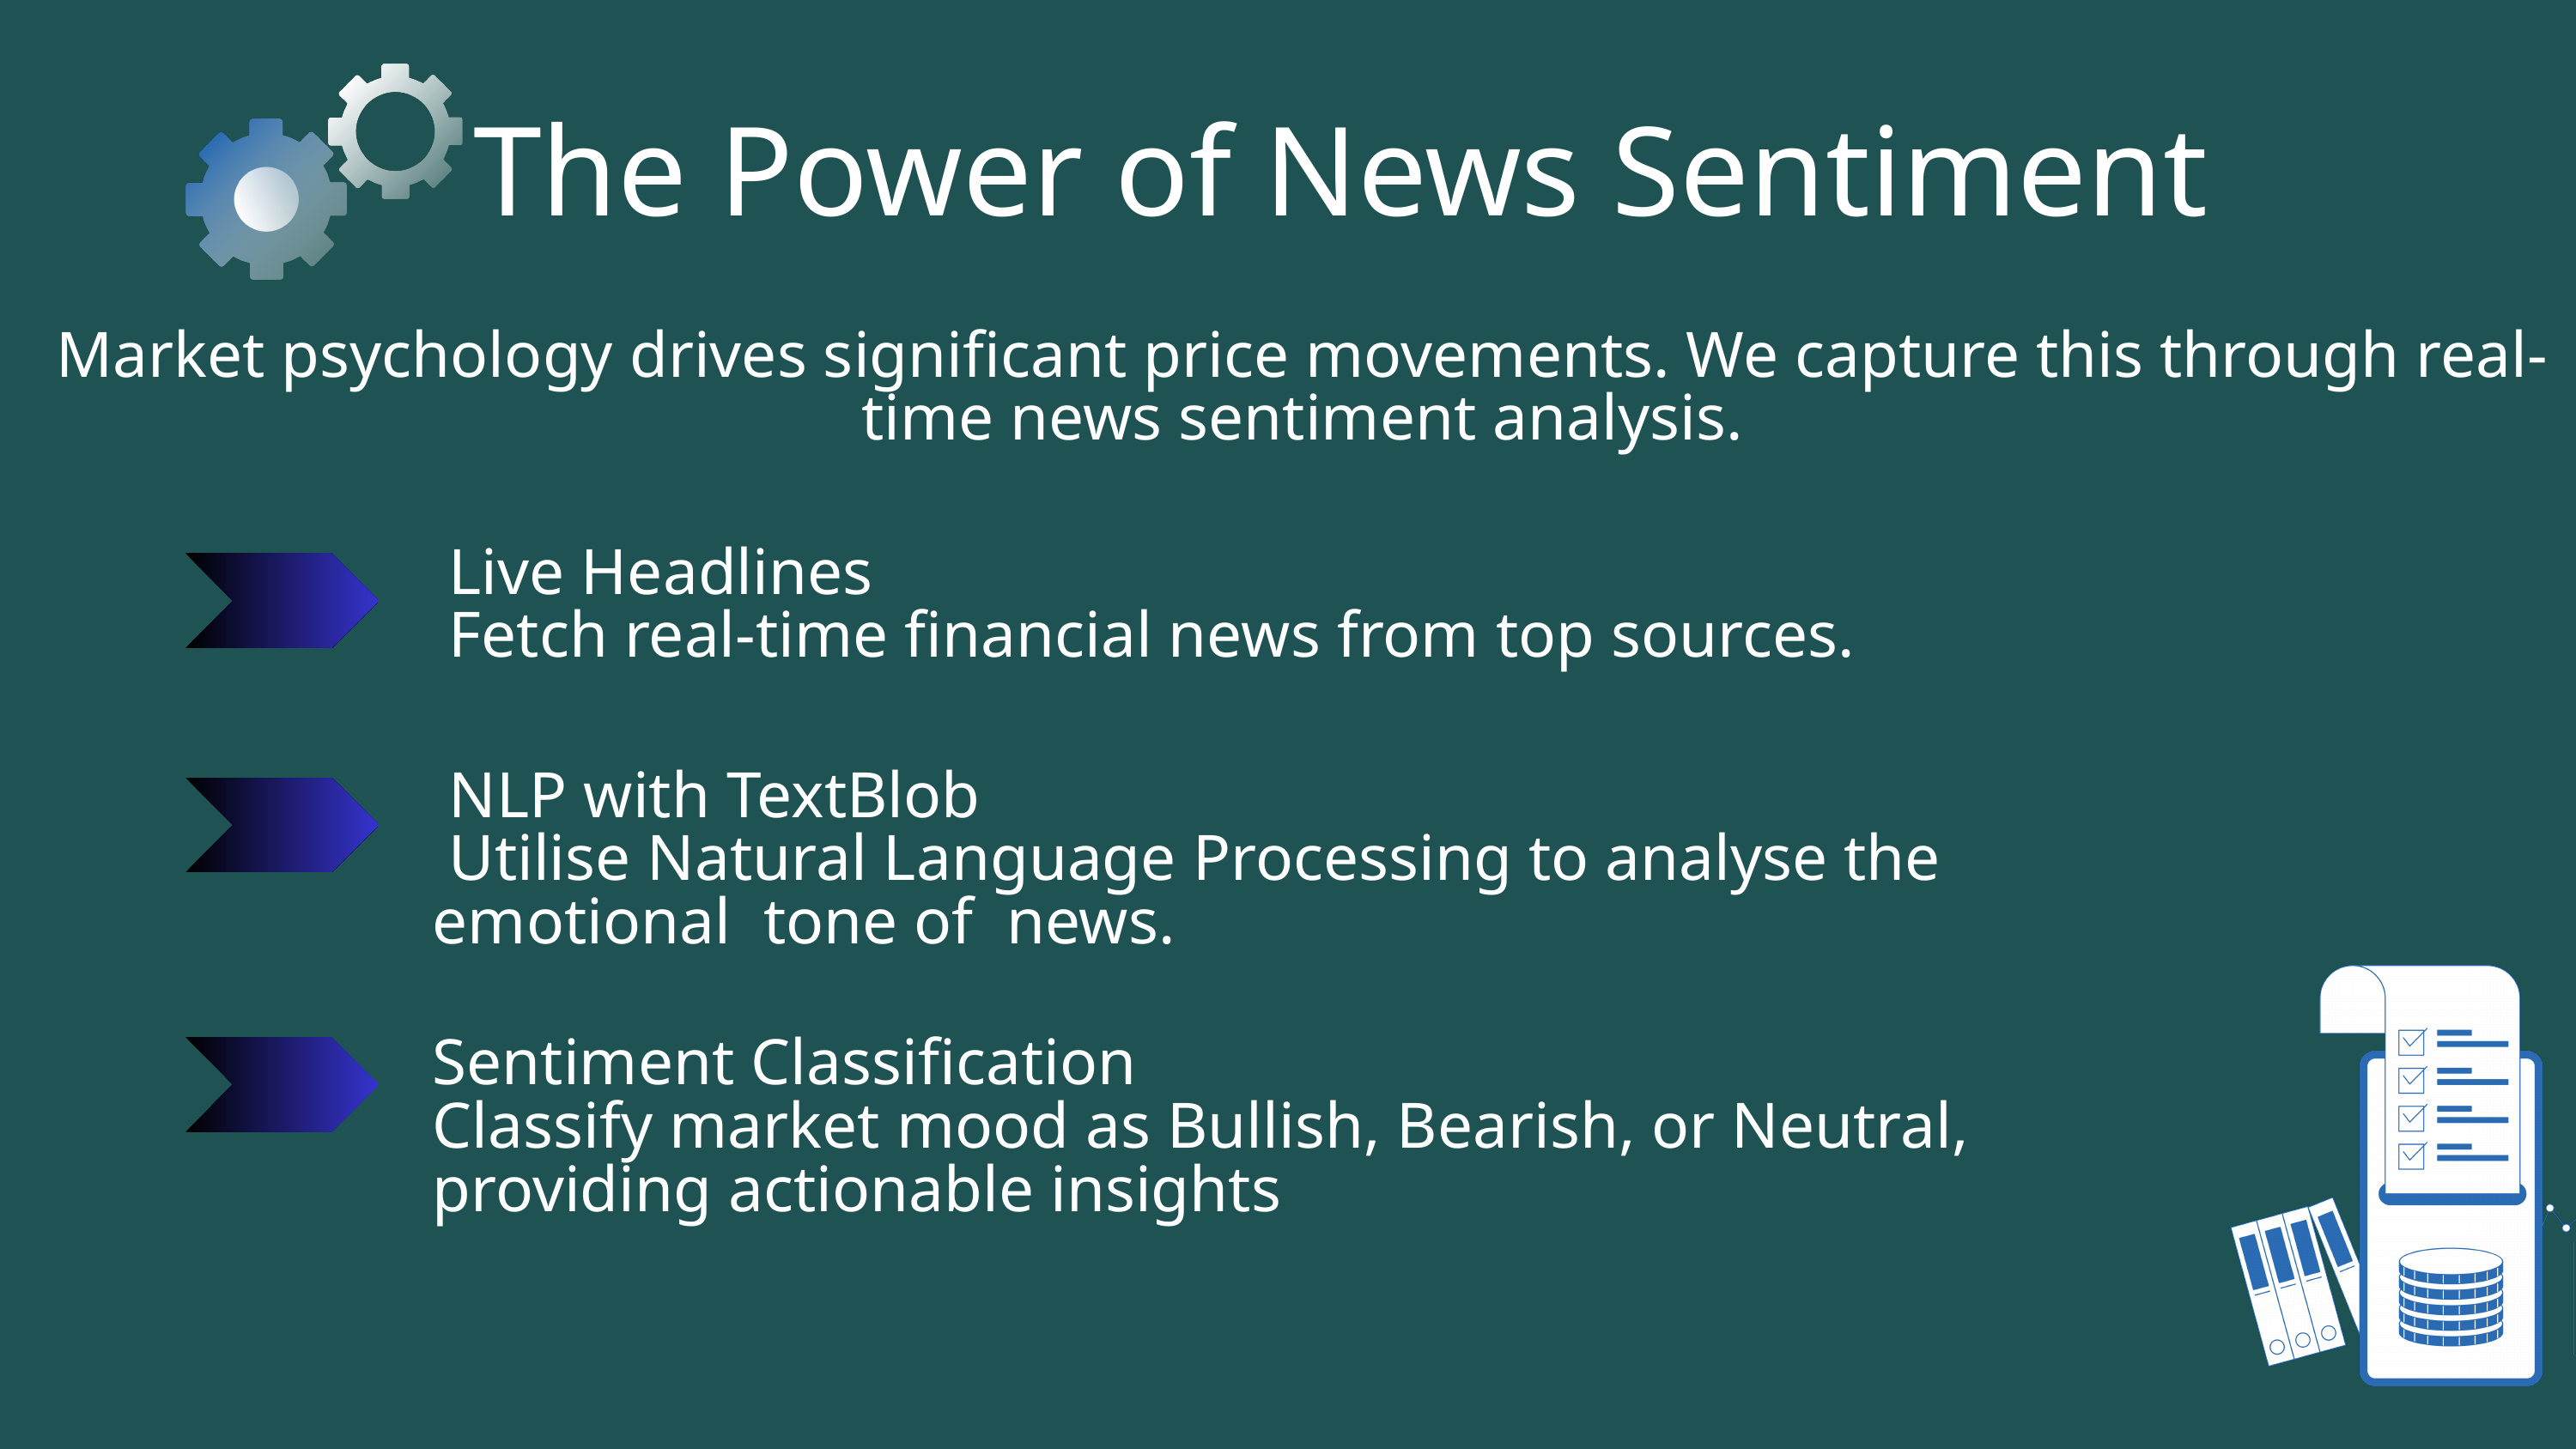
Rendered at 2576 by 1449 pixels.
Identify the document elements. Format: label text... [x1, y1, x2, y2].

text_box [185, 240, 463, 280]
text_box Sentiment Classification Classify market mood as Bullish, Bearish, or Neutral, providing actionable insights [432, 1034, 2251, 1288]
text_box Live Headlines Fetch real-time financial news from top sources. [432, 543, 1968, 733]
text_box Market psychology drives significant price movements. We capture this through real-time news sentiment analysis. [28, 326, 2576, 517]
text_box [185, 553, 380, 649]
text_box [185, 777, 380, 873]
text_box [2230, 965, 2576, 1386]
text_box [185, 1036, 380, 1132]
text_box NLP with TextBlob Utilise Natural Language Processing to analyse the emotional tone of news. [432, 767, 2055, 1020]
text_box [185, 64, 463, 115]
text_box The Power of News Sentiment [185, 115, 2391, 240]
